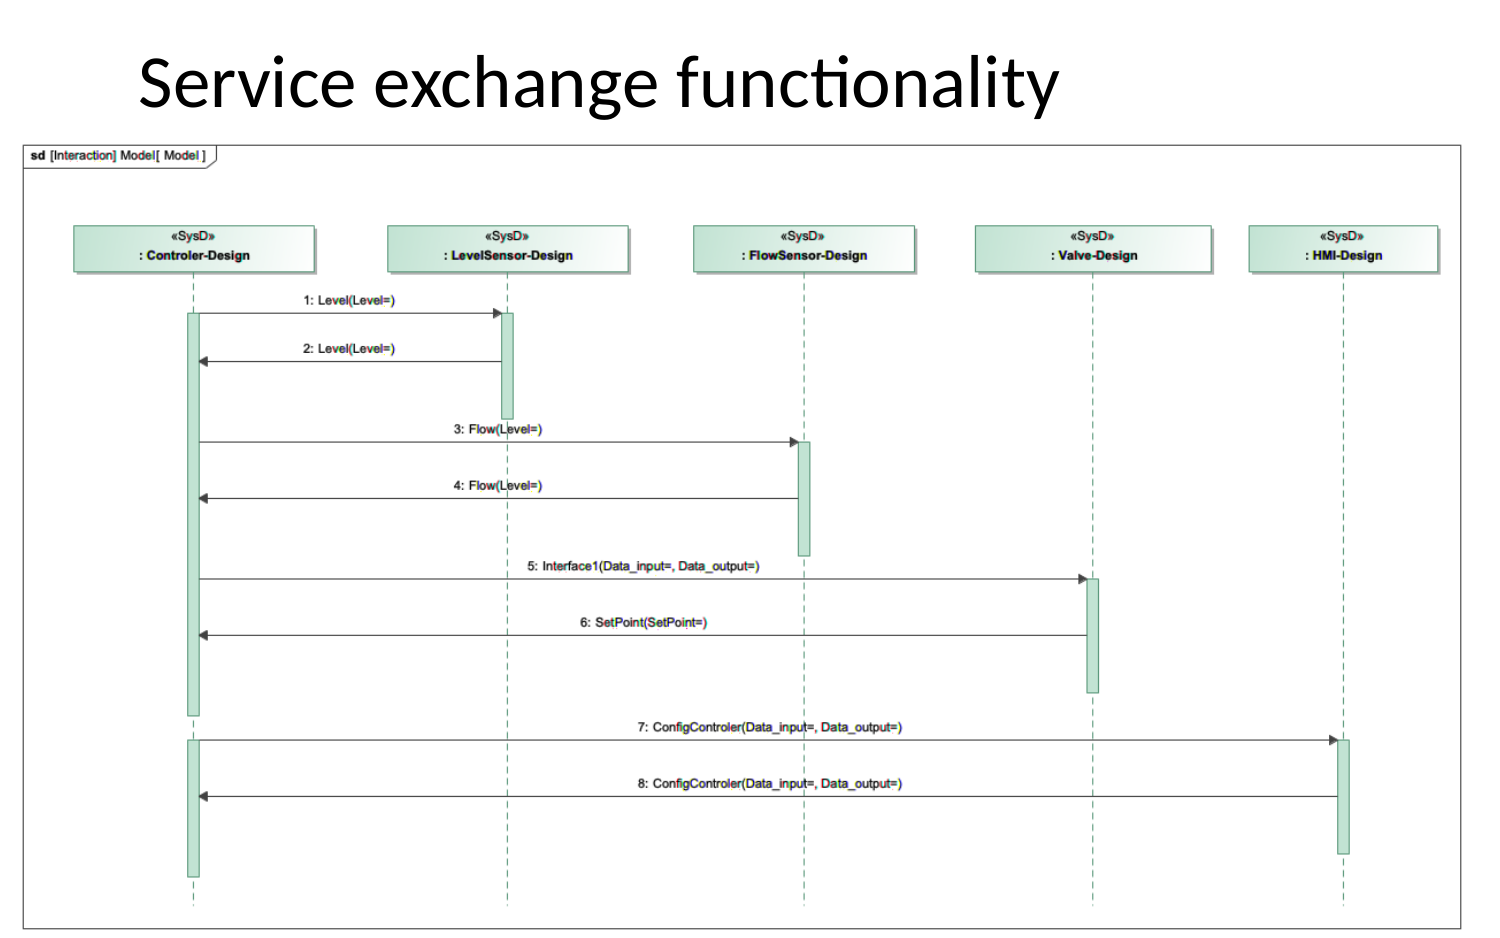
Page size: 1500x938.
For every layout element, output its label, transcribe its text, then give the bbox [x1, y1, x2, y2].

title Service exchange functionality [130, 24, 1353, 123]
picture [17, 139, 1467, 935]
